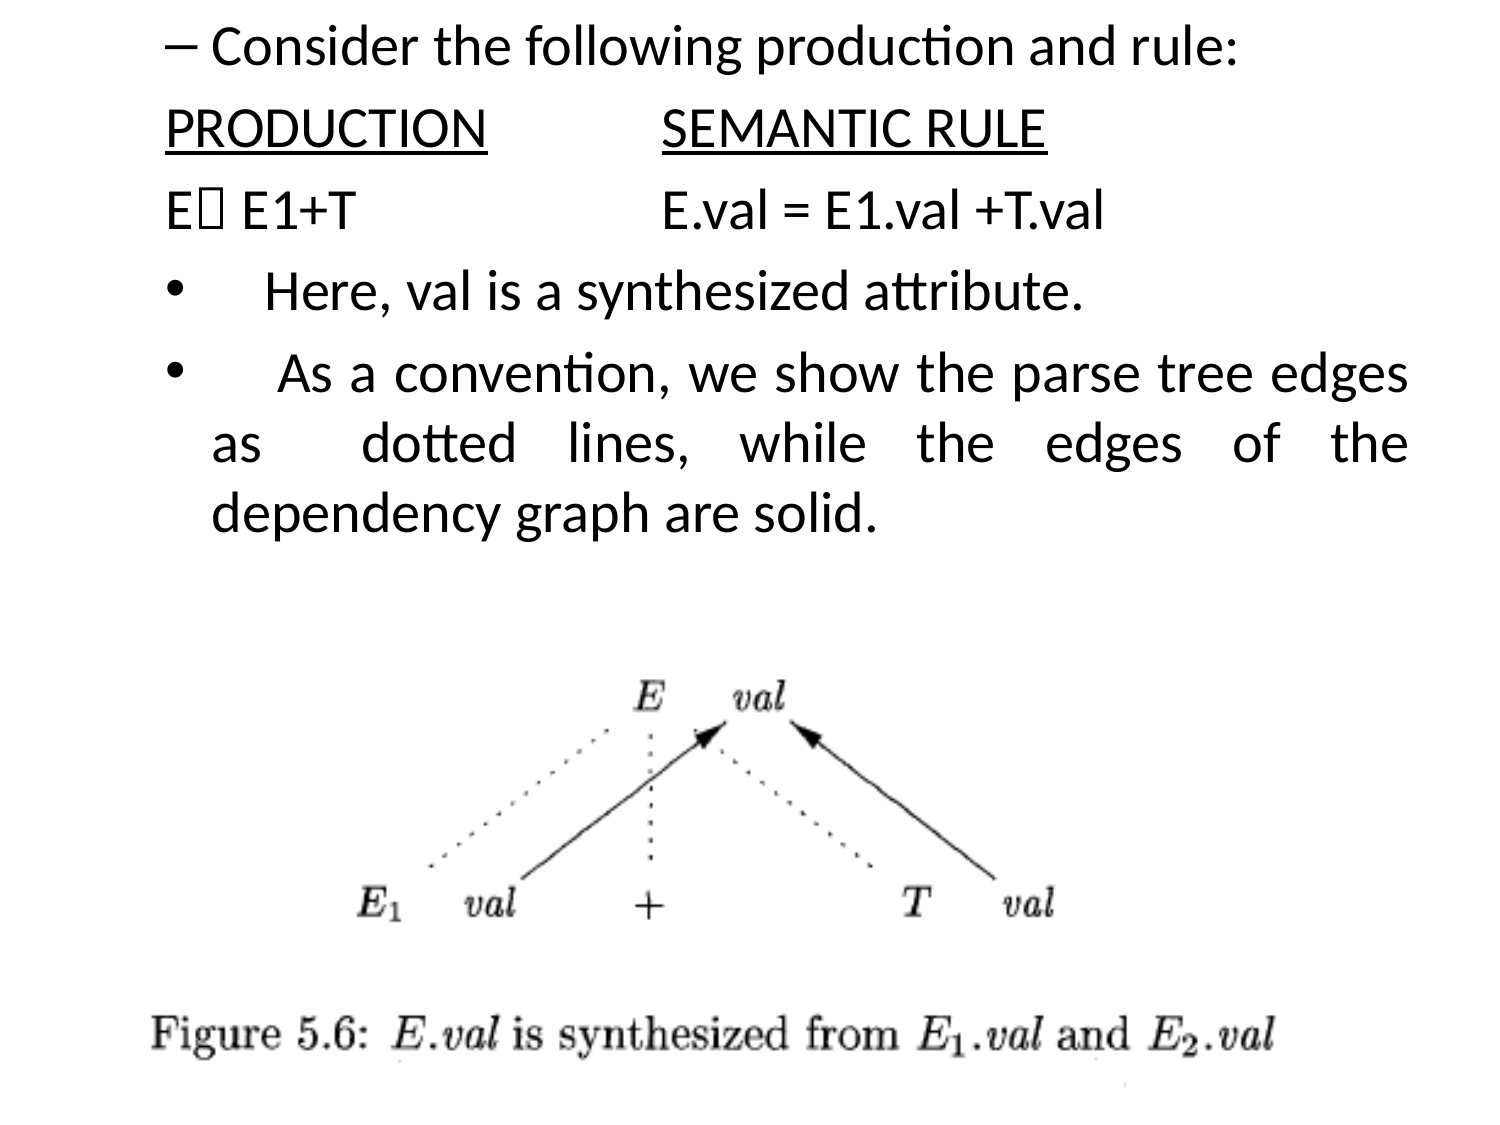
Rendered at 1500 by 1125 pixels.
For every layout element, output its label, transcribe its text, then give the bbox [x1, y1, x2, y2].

list Consider the following production and rule: PRODUCTION SEMANTIC RULE E E1+T E.val = E1.val +T.val Here, val is a synthesized attribute. As a convention, we show the parse tree edges as dotted lines, while the edges of the dependency graph are solid. [75, 0, 1425, 1005]
picture [62, 562, 1413, 1125]
